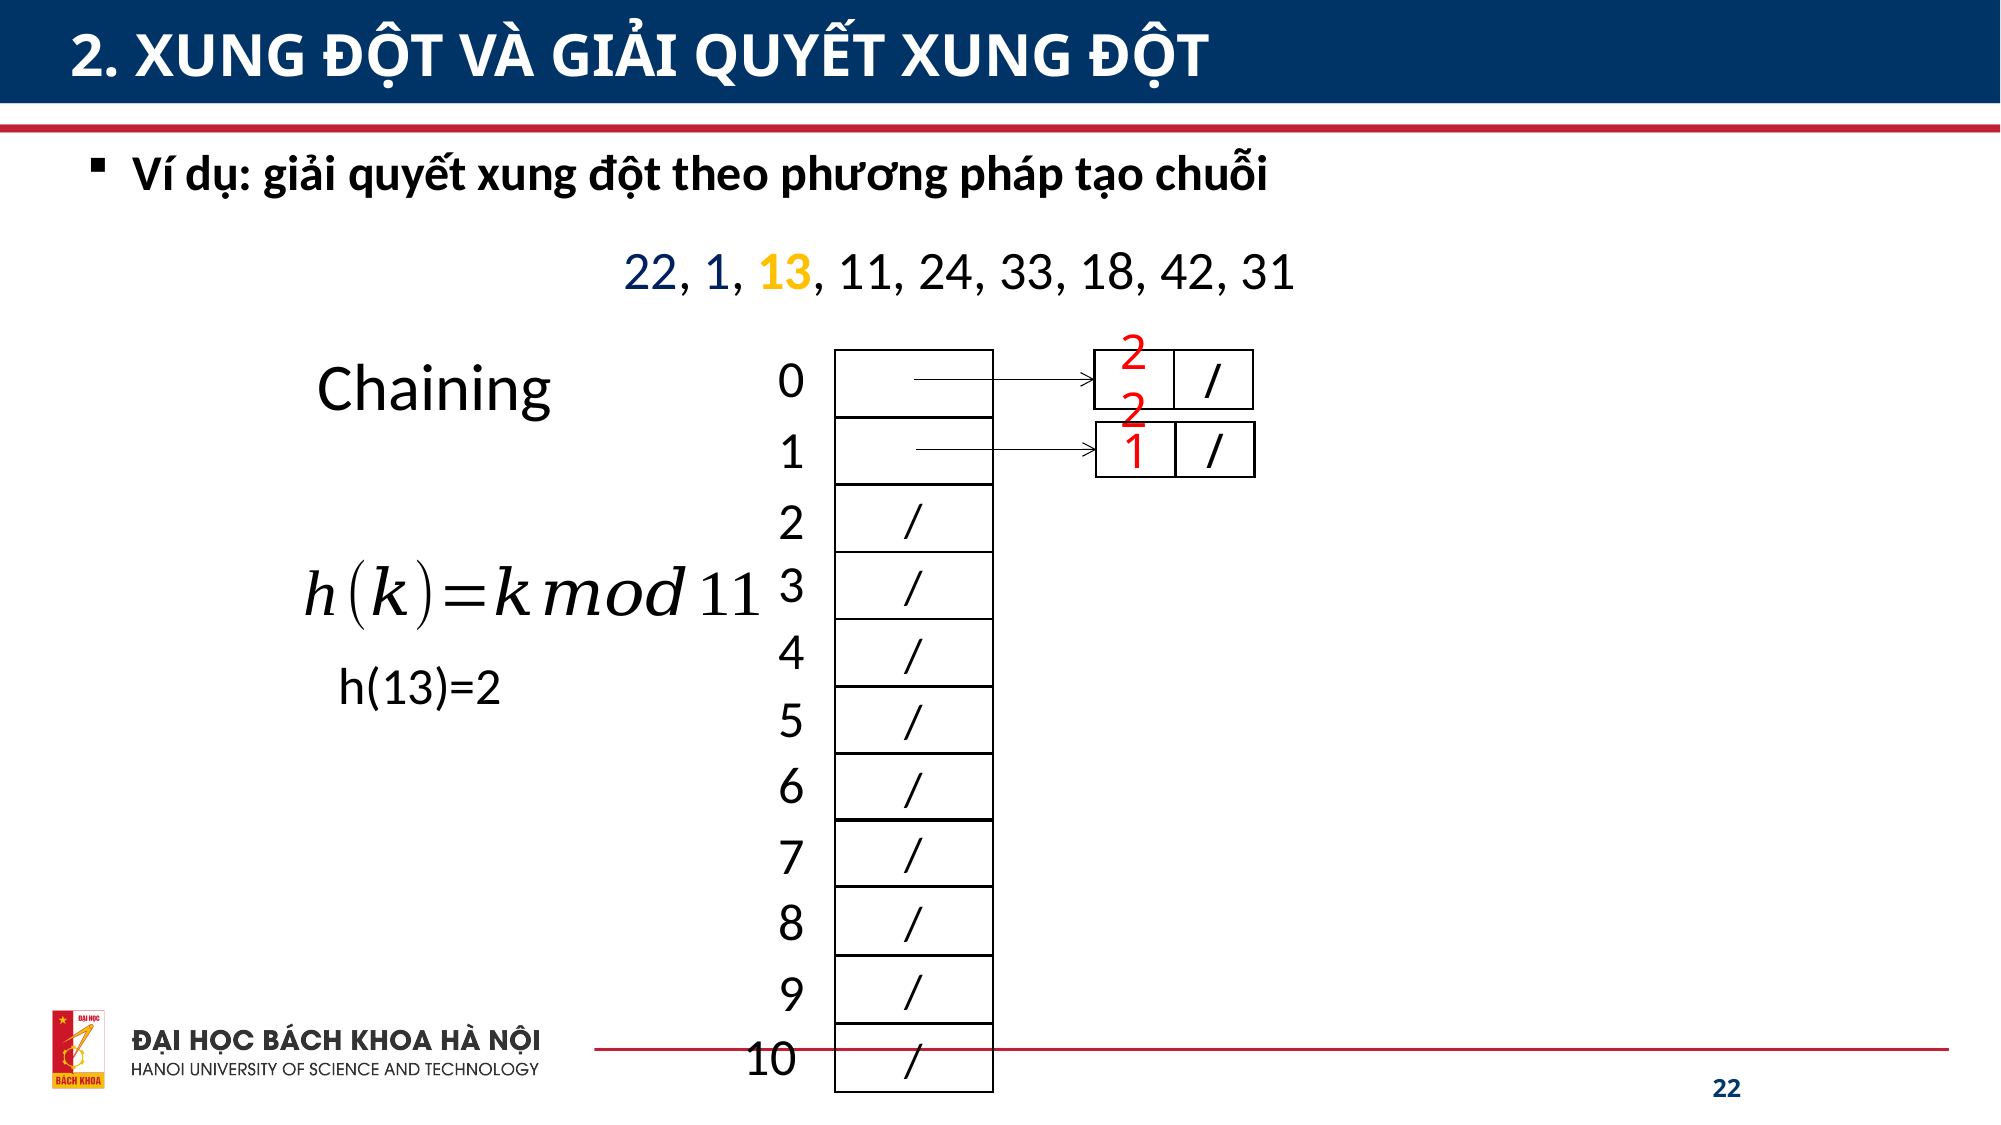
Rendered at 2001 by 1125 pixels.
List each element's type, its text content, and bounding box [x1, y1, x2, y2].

text_box 2 [763, 479, 823, 543]
text_box / [834, 955, 994, 1023]
text_box 0 [763, 338, 823, 408]
text_box Chaining [303, 336, 741, 432]
text_box 22, 1, 13, 11, 24, 33, 18, 42, 31 [285, 234, 1636, 323]
picture [0, 0, 2001, 1125]
text_box 1 [763, 408, 823, 479]
text_box / [834, 483, 994, 551]
title 2. XUNG ĐỘT VÀ GIẢI QUYẾT XUNG ĐỘT [55, 18, 1945, 90]
slide_number 22 [1502, 1065, 1953, 1125]
text_box Ví dụ: giải quyết xung đột theo phương pháp tạo chuỗi [31, 114, 1952, 235]
text_box 10 [729, 1015, 823, 1093]
text_box [834, 349, 994, 416]
text_box / [834, 551, 994, 618]
text_box 1 [1095, 421, 1176, 478]
text_box / [834, 685, 994, 753]
text_box / [1175, 349, 1254, 410]
text_box 5 [763, 677, 823, 744]
text_box 8 [763, 881, 823, 952]
text_box / [834, 618, 994, 685]
text_box / [834, 1023, 994, 1093]
text_box 22 [1093, 349, 1175, 410]
text_box / [834, 753, 994, 818]
text_box 7 [763, 814, 823, 881]
text_box 6 [763, 744, 823, 814]
text_box h(13)=2 [323, 645, 667, 723]
text_box / [834, 886, 994, 955]
text_box 3 [763, 543, 823, 609]
text_box [834, 416, 994, 483]
text_box / [1176, 421, 1256, 478]
text_box 4 [763, 609, 823, 677]
text_box / [834, 818, 994, 886]
text_box 9 [763, 952, 823, 1015]
